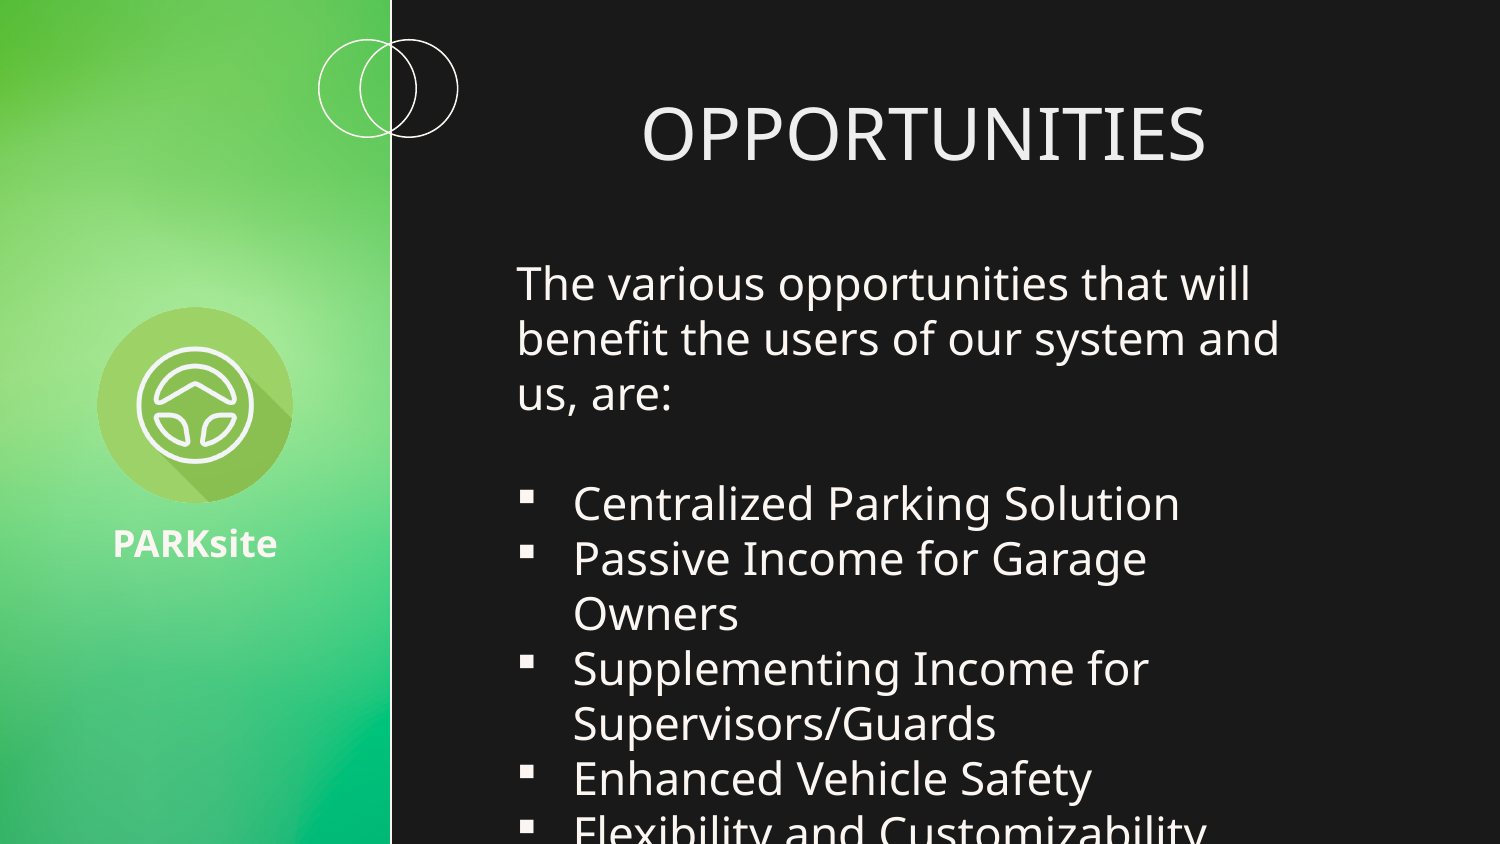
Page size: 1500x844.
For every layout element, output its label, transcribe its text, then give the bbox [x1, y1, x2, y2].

title OPPORTUNITIES [466, 72, 1382, 167]
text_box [318, 39, 458, 138]
picture [0, 0, 391, 844]
subtitle The various opportunities that will benefit the users of our system and us, are: Centralized Parking Solution Passive Income for Garage Owners Supplementing Income for Supervisors/Guards Enhanced Vehicle Safety Flexibility and Customizability [501, 240, 1299, 756]
